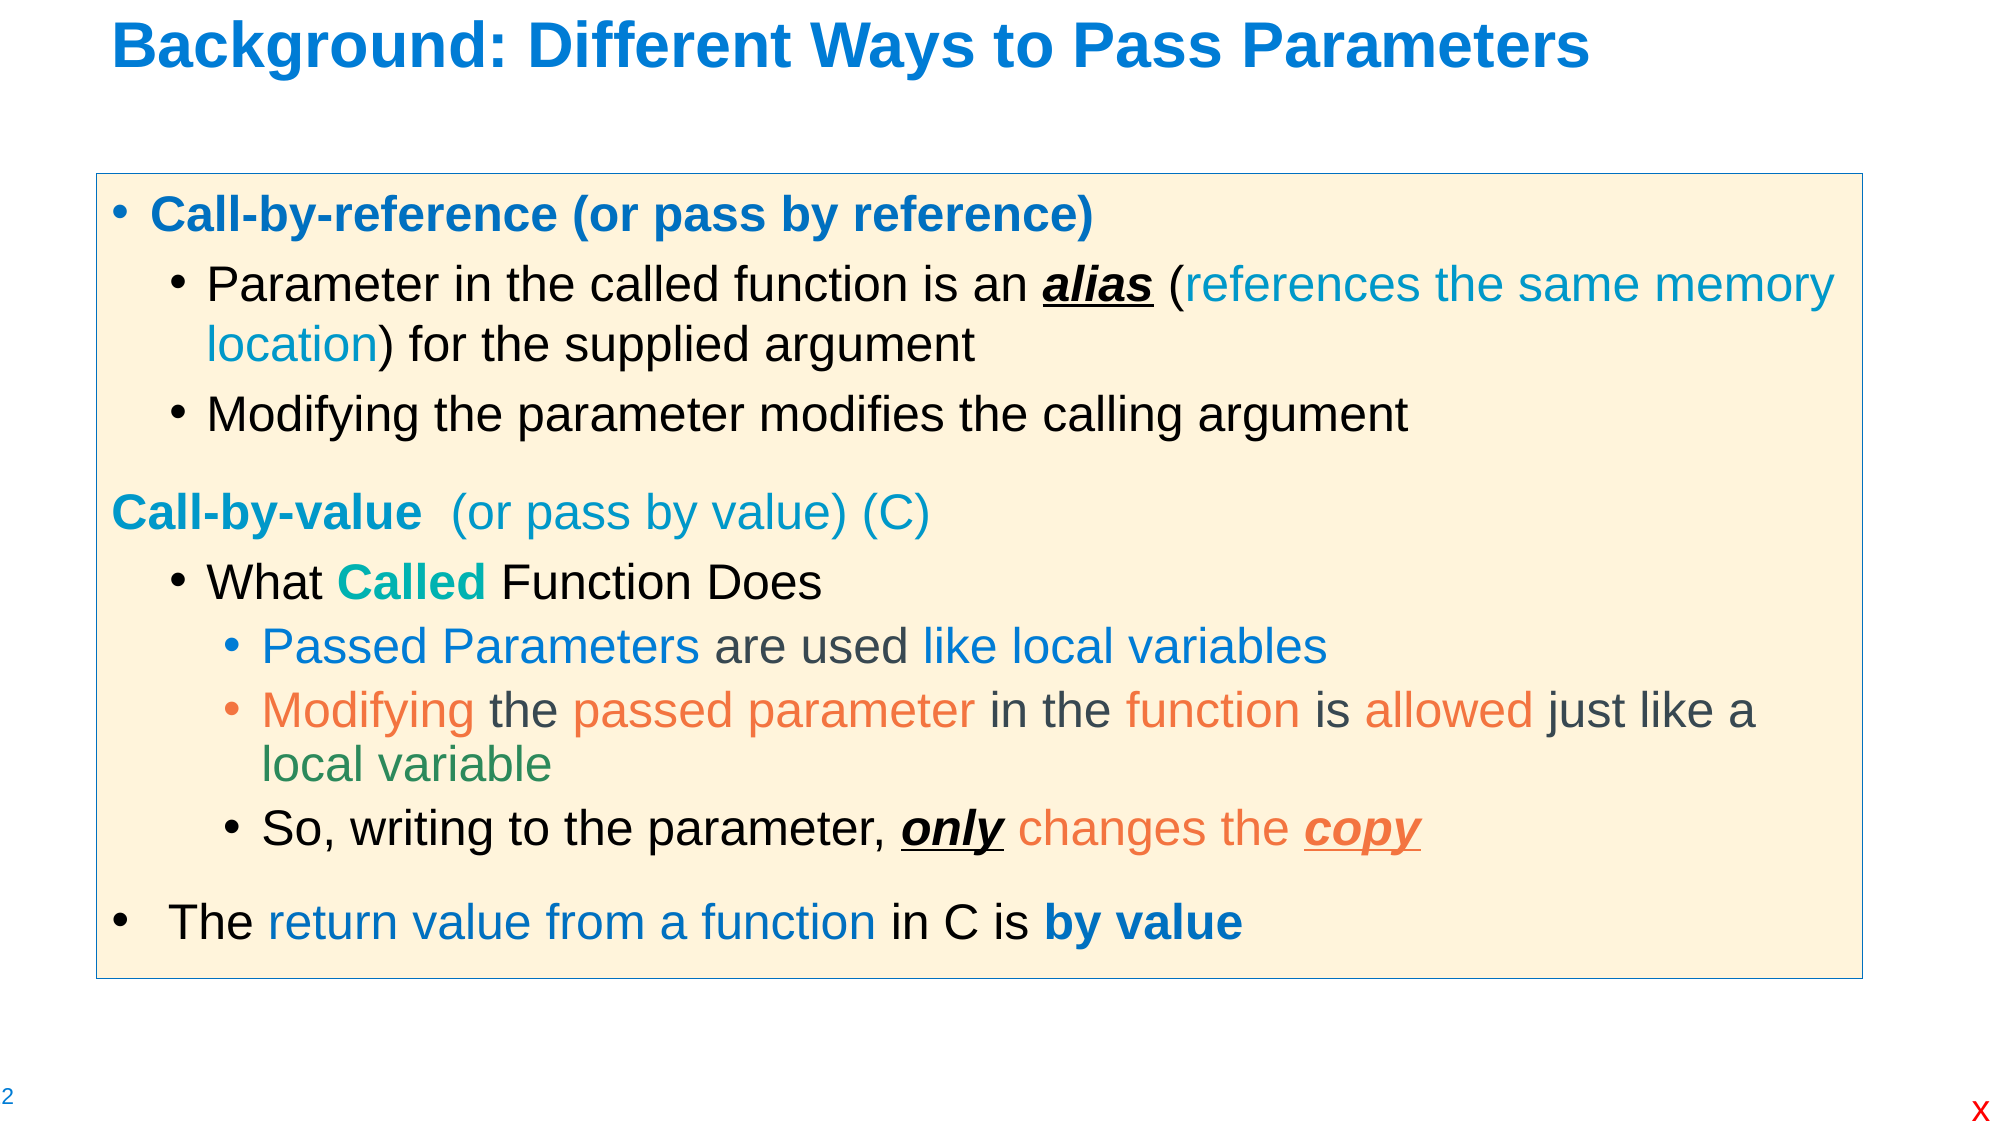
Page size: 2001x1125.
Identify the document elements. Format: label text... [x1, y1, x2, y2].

list Call-by-reference (or pass by reference) Parameter in the called function is an alias (references the same memory location) for the supplied argument Modifying the parameter modifies the calling argument Call-by-value (or pass by value) (C) What Called Function Does Passed Parameters are used like local variables Modifying the passed parameter in the function is allowed just like a local variable So, writing to the parameter, only changes the copy The return value from a function in C is by value [96, 173, 1863, 979]
text_box x [1956, 1076, 2000, 1125]
title Background: Different Ways to Pass Parameters [96, 9, 1822, 90]
